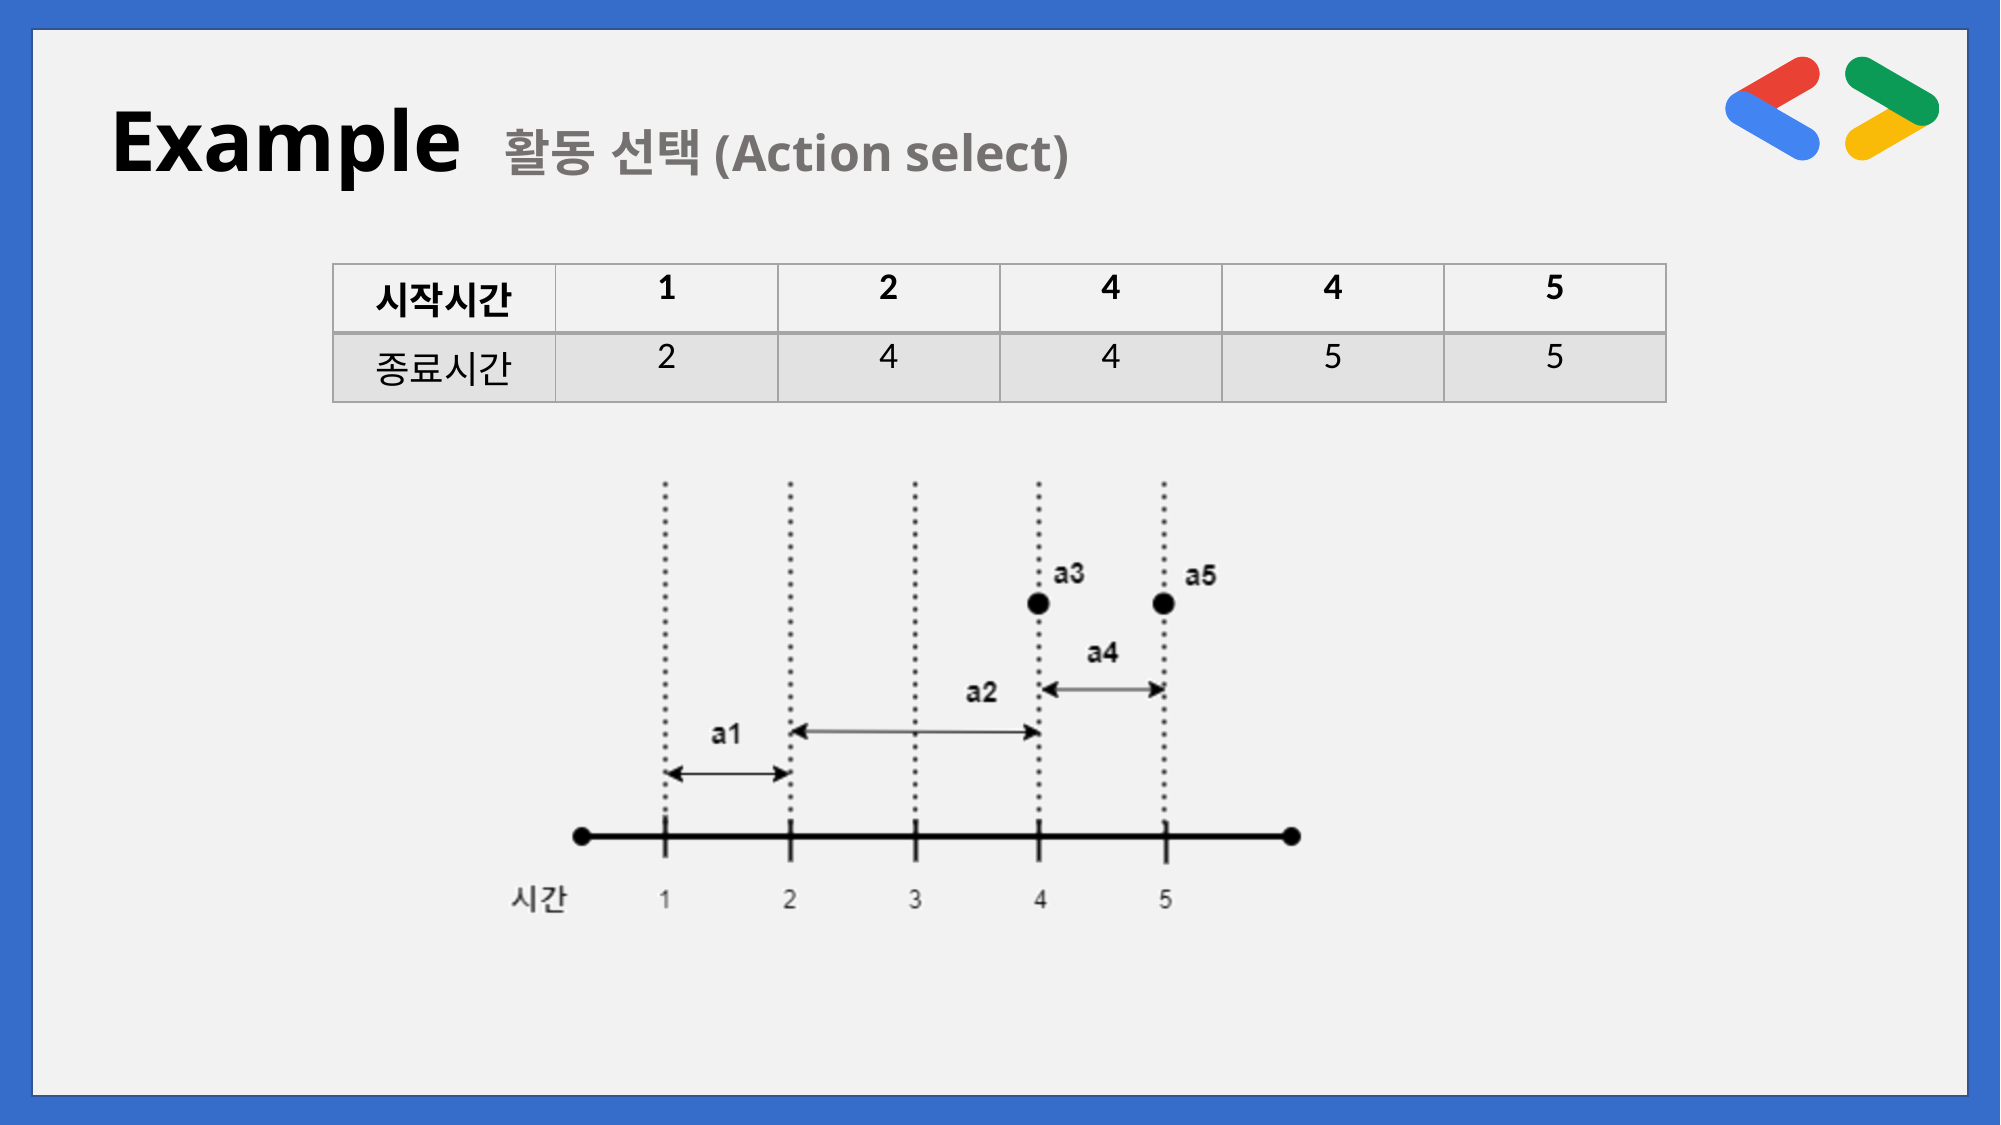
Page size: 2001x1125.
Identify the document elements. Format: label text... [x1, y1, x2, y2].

table_header 5 [1445, 265, 1665, 331]
table_header 시작시간 [334, 265, 555, 331]
table_cell 4 [779, 335, 999, 401]
text_box Example 활동 선택(Action select) [94, 69, 1744, 198]
table_header 2 [779, 265, 999, 331]
picture [488, 451, 1350, 949]
table_cell 4 [1001, 335, 1221, 401]
table_header 1 [556, 265, 777, 331]
text_box [77, 68, 688, 186]
table_header 4 [1001, 265, 1221, 331]
picture [1725, 1, 1939, 216]
table_cell 5 [1223, 335, 1443, 401]
table_cell 종료시간 [334, 335, 555, 401]
table_cell 5 [1445, 335, 1665, 401]
table_cell 2 [556, 335, 777, 401]
table_header 4 [1223, 265, 1443, 331]
